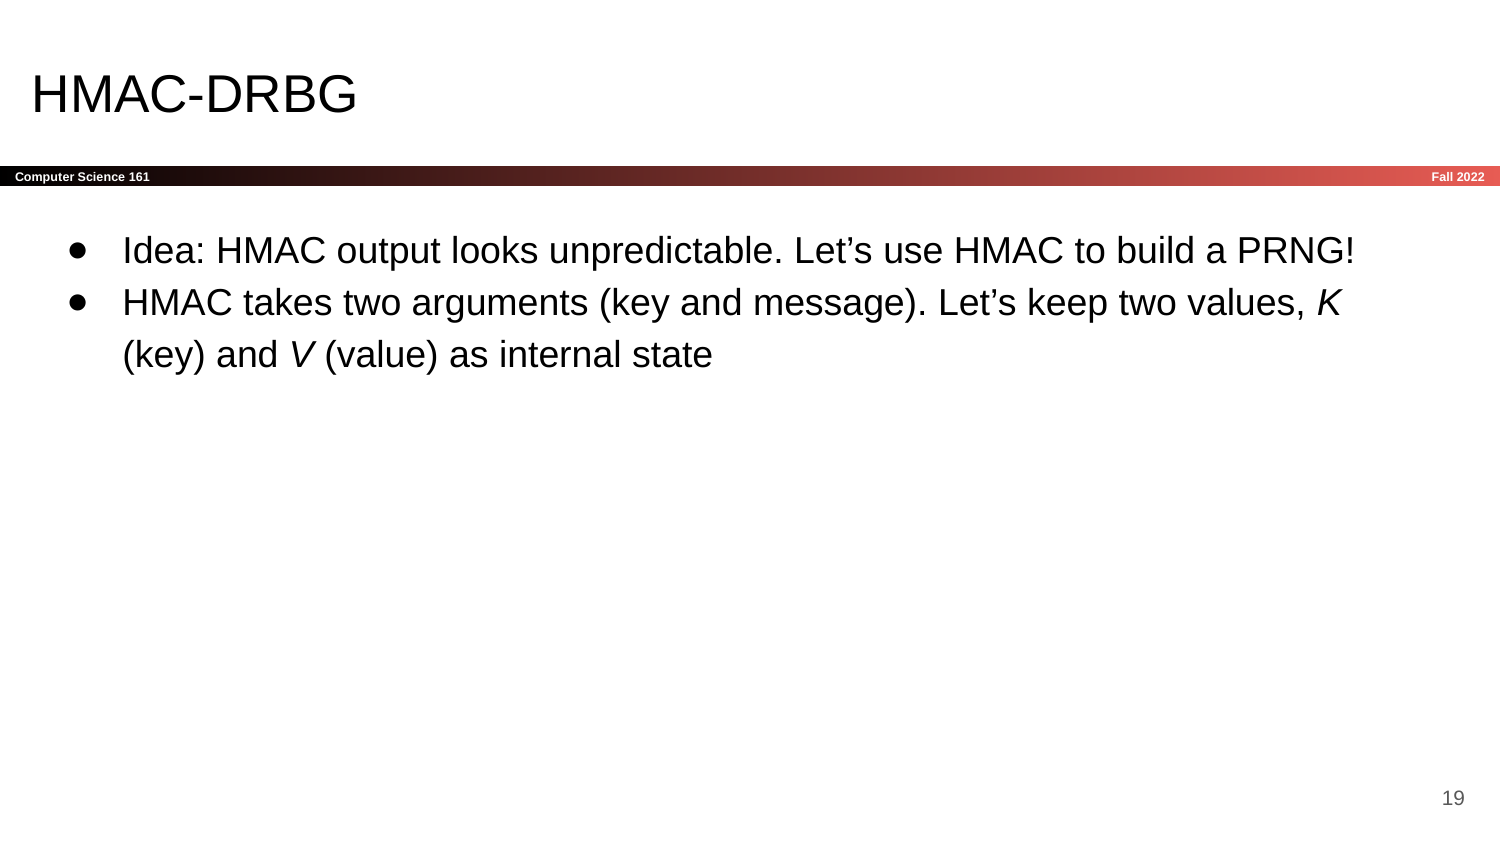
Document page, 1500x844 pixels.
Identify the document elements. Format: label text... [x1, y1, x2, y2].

list Idea: HMAC output looks unpredictable. Let’s use HMAC to build a PRNG! HMAC takes two arguments (key and message). Let’s keep two values, K (key) and V (value) as internal state [32, 204, 1431, 823]
slide_number ‹#› [1389, 764, 1480, 830]
title HMAC-DRBG [16, 44, 1415, 139]
